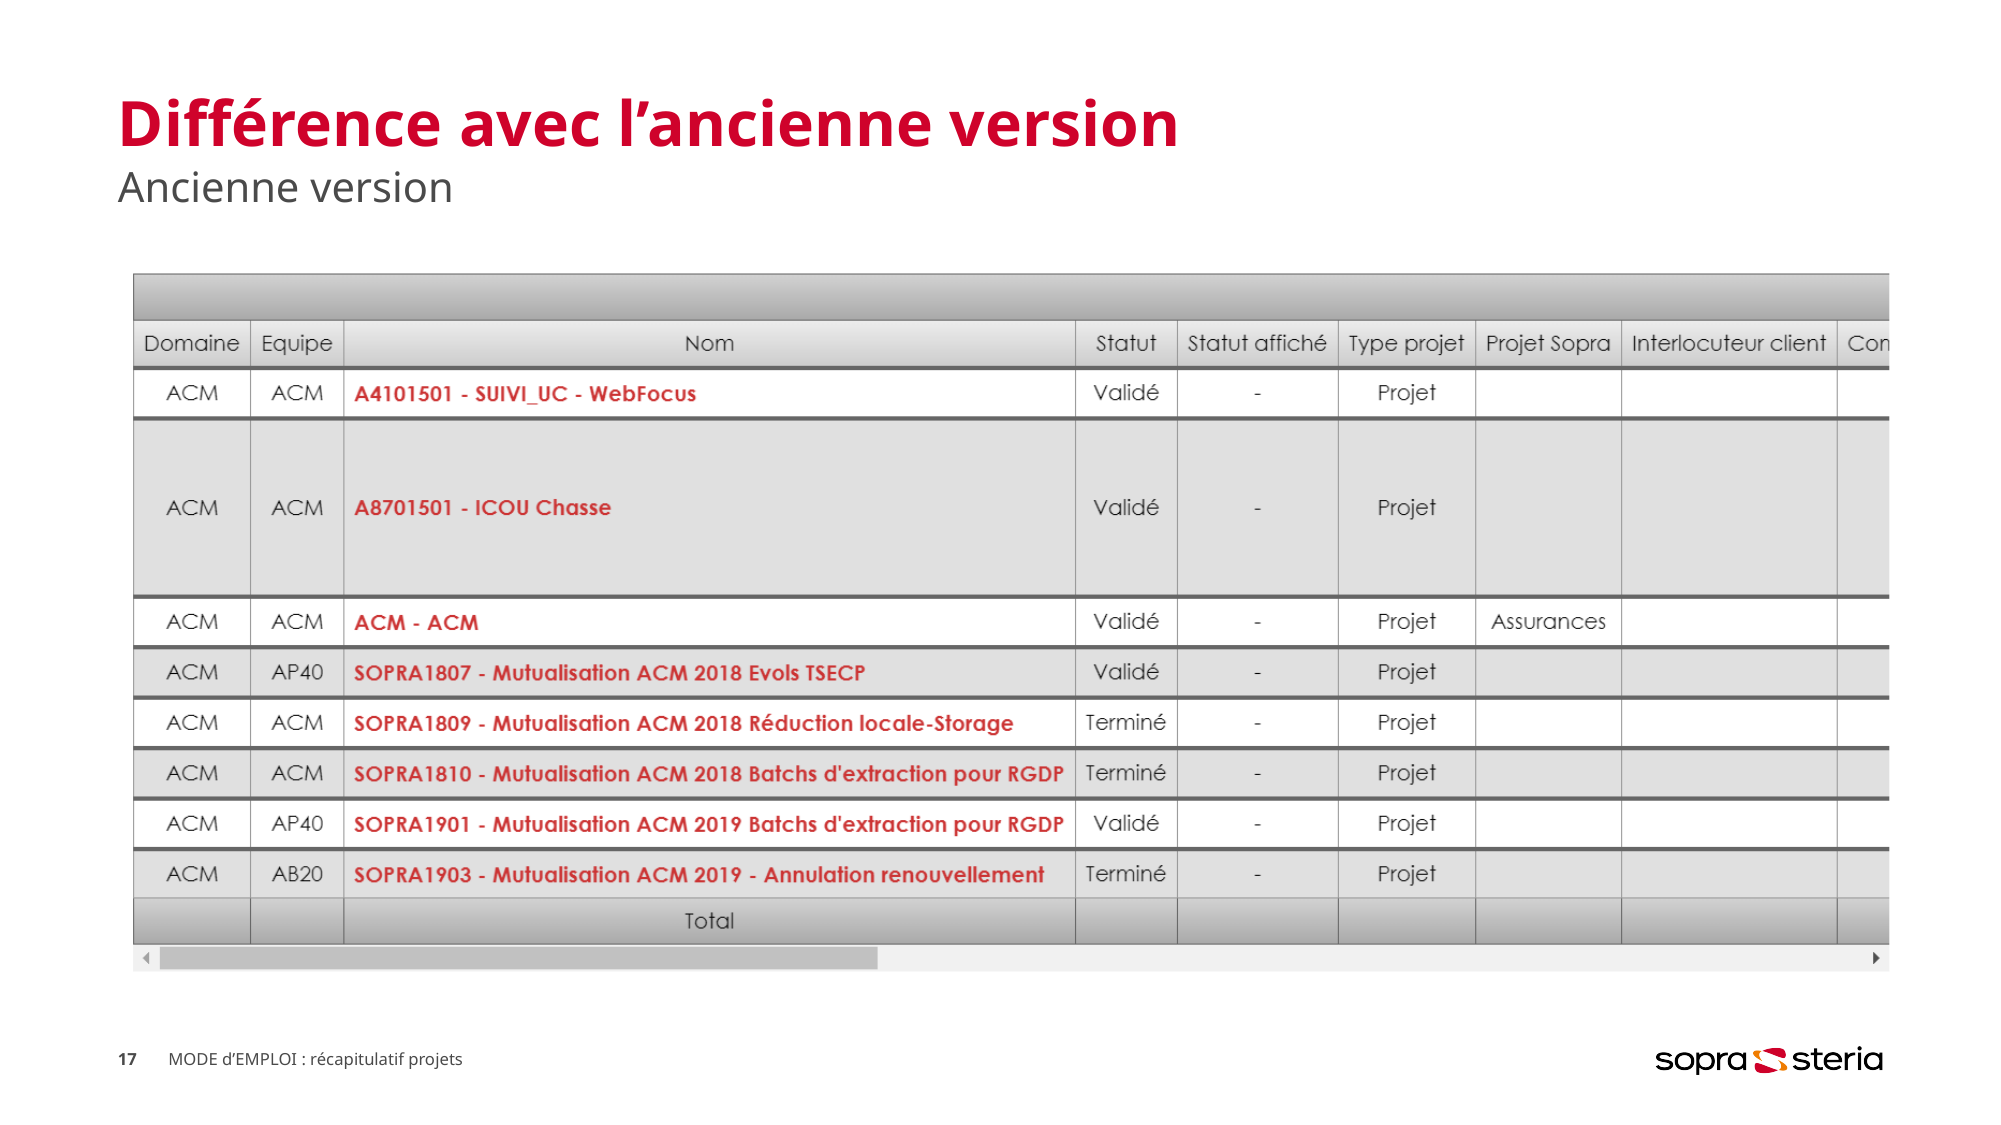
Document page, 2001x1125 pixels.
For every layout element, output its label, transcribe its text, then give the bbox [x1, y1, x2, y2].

list Ancienne version [117, 160, 1882, 220]
picture [117, 266, 1914, 993]
title Différence avec l’ancienne version [117, 5, 1882, 159]
footer MODE d’EMPLOI : récapitulatif projets [177, 1039, 759, 1081]
slide_number 17 [117, 1039, 177, 1081]
picture [1638, 1028, 1900, 1093]
